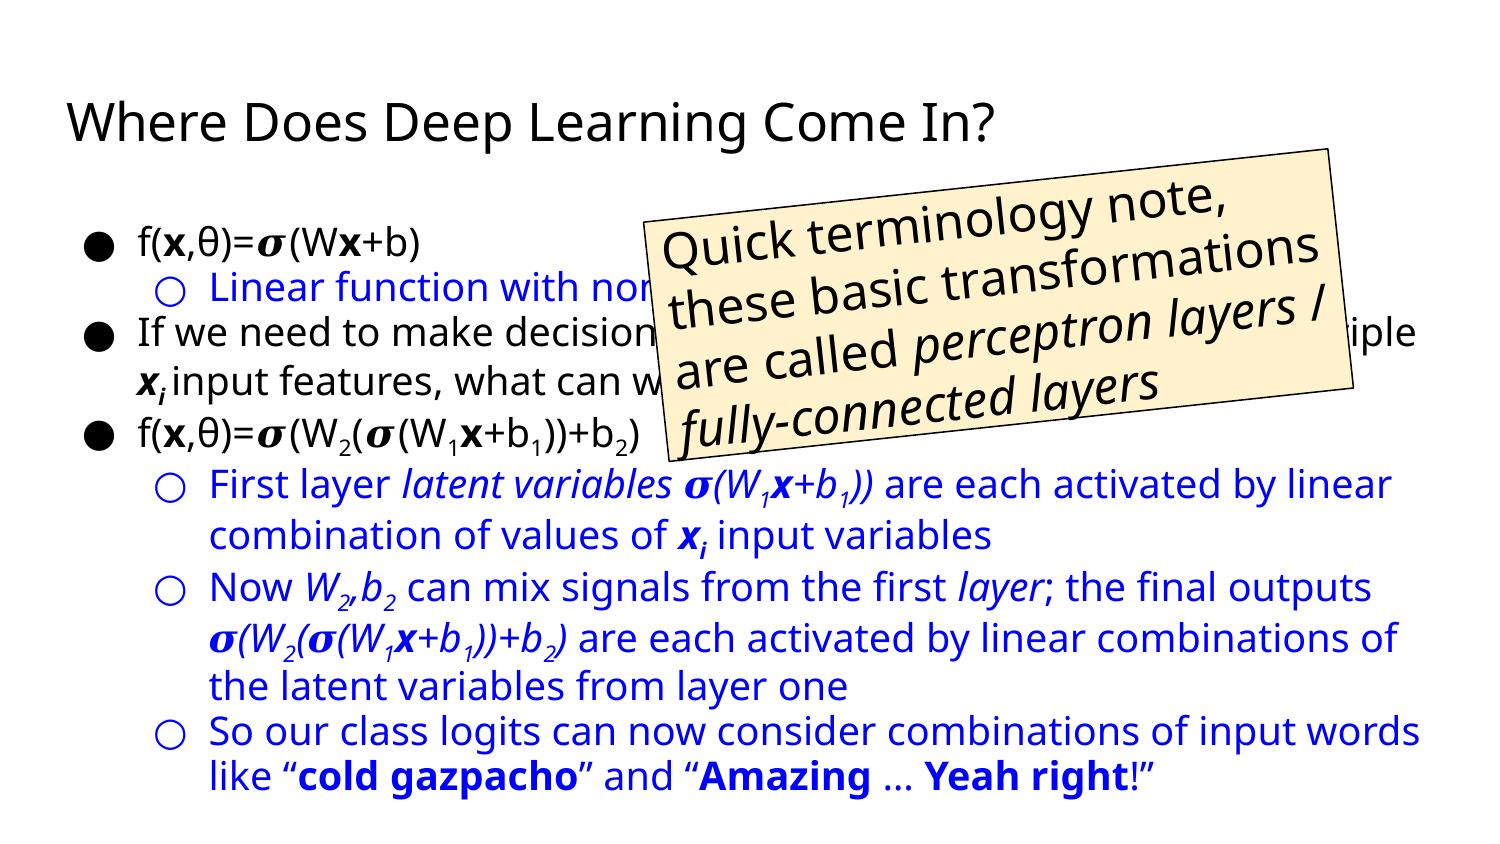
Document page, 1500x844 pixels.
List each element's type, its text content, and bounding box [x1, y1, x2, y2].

text_box Quick terminology note, these basic transformations are called perceptron layers / fully-connected layers [643, 148, 1354, 462]
title Where Does Deep Learning Come In? [51, 72, 1449, 167]
list f(x,θ)=𝝈(Wx+b) Linear function with non-linear, sigmoid activation If we need to make decisions considering interplay between multiple xi input features, what can we change in our function? f(x,θ)=𝝈(W2(𝝈(W1x+b1))+b2) First layer latent variables 𝝈(W1x+b1)) are each activated by linear combination of values of xi input variables Now W2,b2 can mix signals from the first layer; the final outputs 𝝈(W2(𝝈(W1x+b1))+b2) are each activated by linear combinations of the latent variables from layer one So our class logits can now consider combinations of input words like “cold gazpacho” and “Amazing … Yeah right!” [51, 205, 1449, 817]
